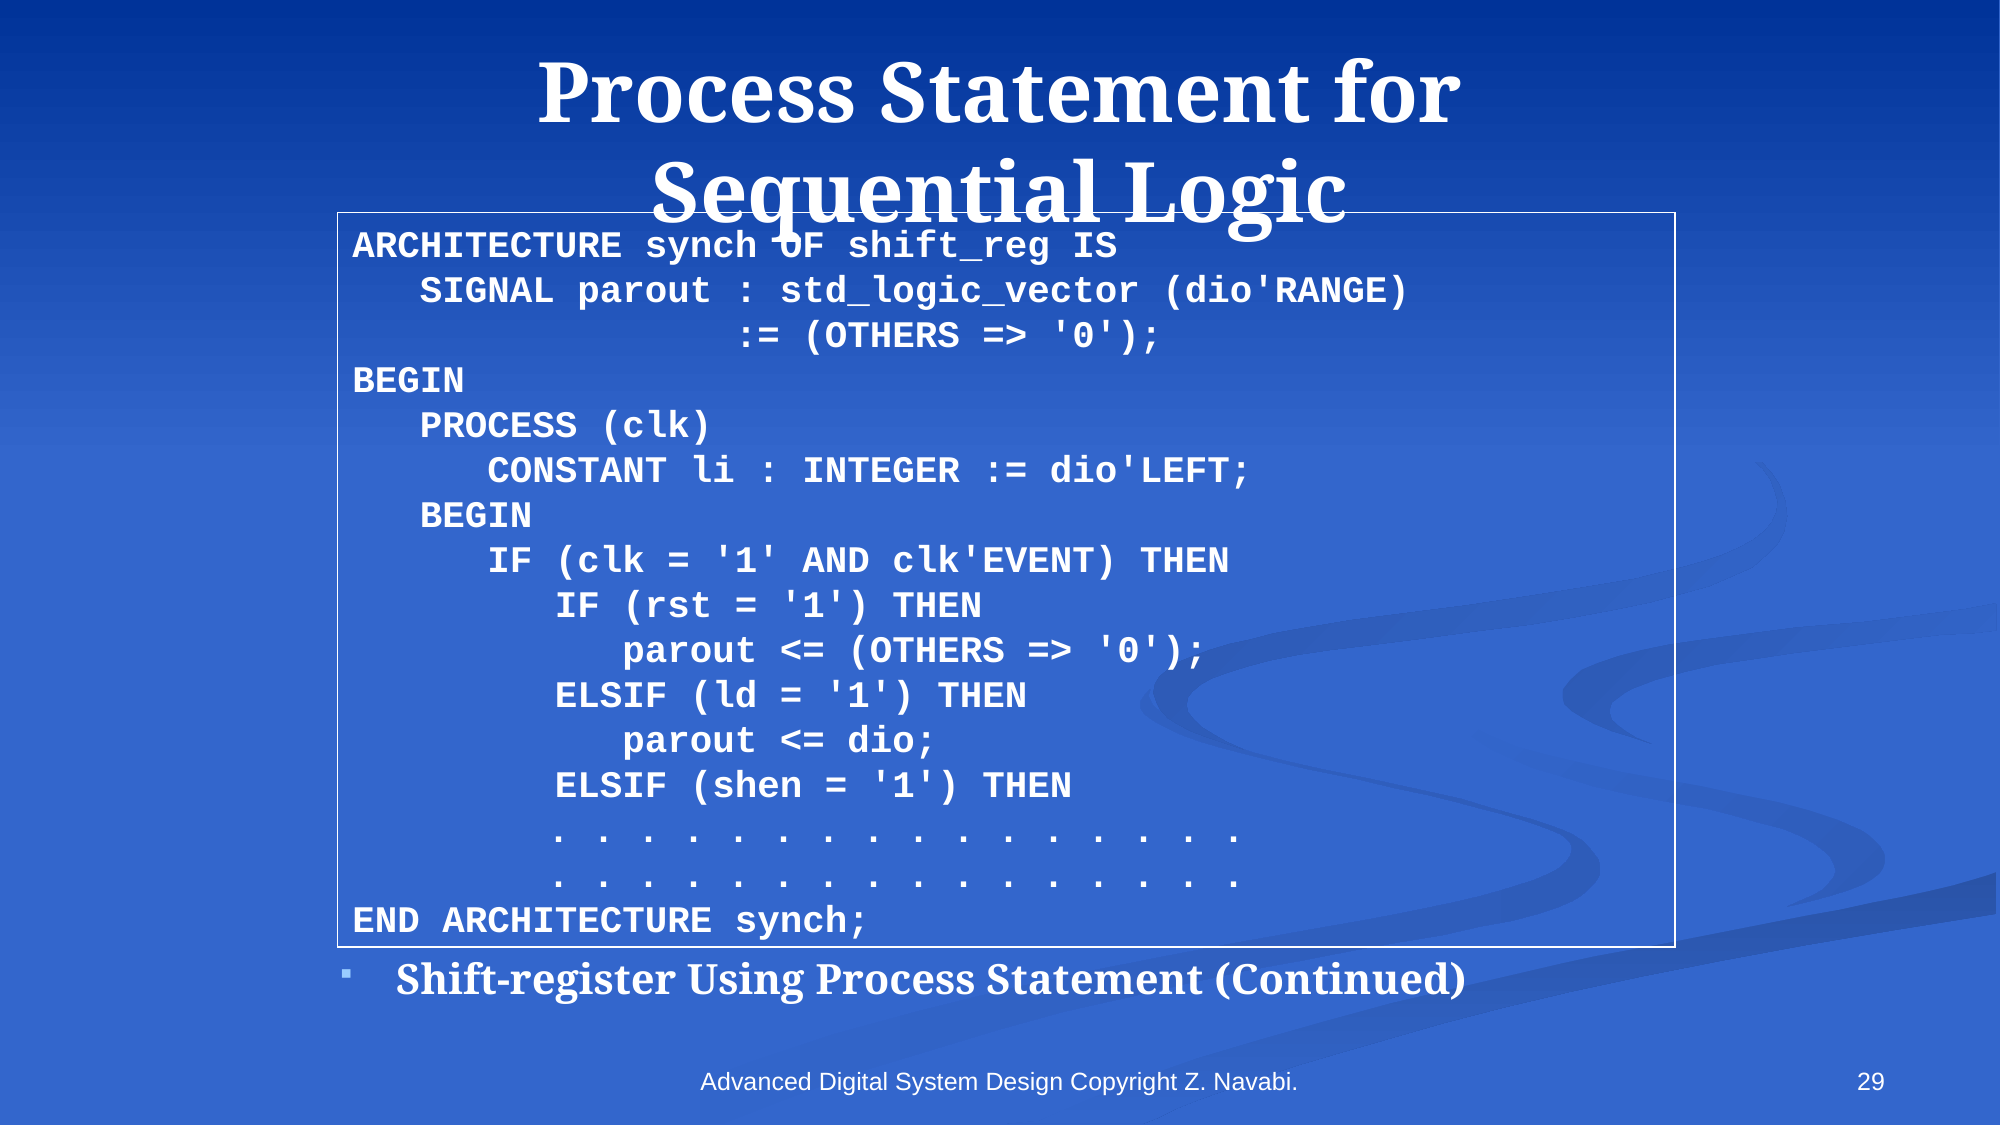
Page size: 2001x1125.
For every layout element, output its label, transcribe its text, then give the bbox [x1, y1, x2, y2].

text_box Shift-register Using Process Statement (Continued) [324, 962, 1675, 1038]
text_box ARCHITECTURE synch OF shift_reg IS SIGNAL parout : std_logic_vector (dio'RANGE) := (OTHERS => '0'); BEGIN PROCESS (clk) CONSTANT li : INTEGER := dio'LEFT; BEGIN IF (clk = '1' AND clk'EVENT) THEN IF (rst = '1') THEN parout <= (OTHERS => '0'); ELSIF (ld = '1') THEN parout <= dio; ELSIF (shen = '1') THEN . . . . . . . . . . . . . . . . . . . . . . . . . . . . . . . . END ARCHITECTURE synch; [337, 233, 1675, 948]
footer Advanced Digital System Design Copyright Z. Navabi. [683, 1038, 1317, 1104]
slide_number 29 [1433, 1024, 1901, 1104]
title Process Statement for Sequential Logic [287, 44, 1713, 233]
